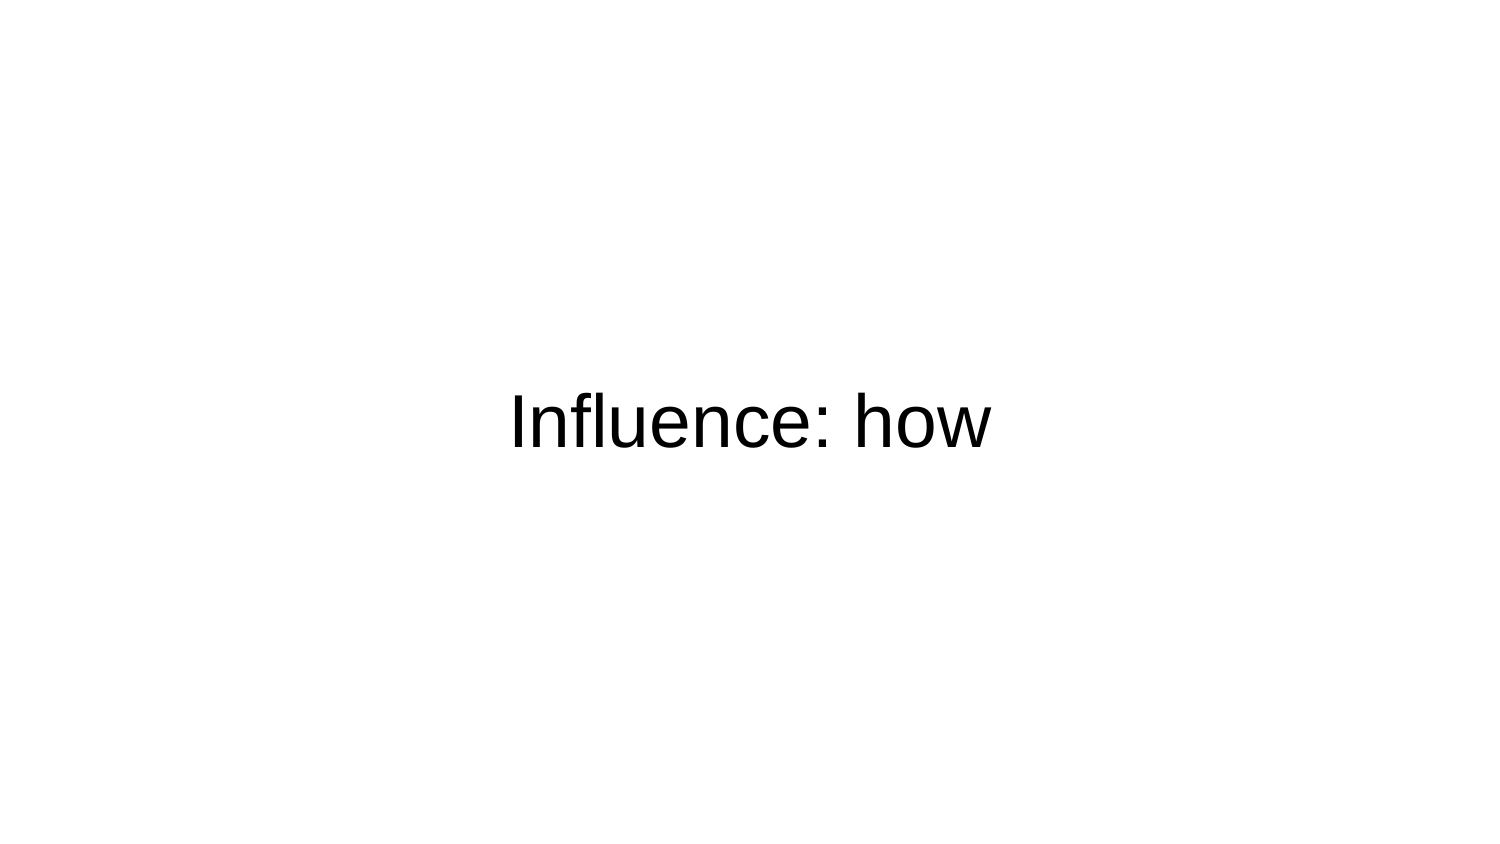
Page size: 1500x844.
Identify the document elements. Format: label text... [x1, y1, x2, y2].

title Influence: how [51, 352, 1449, 491]
